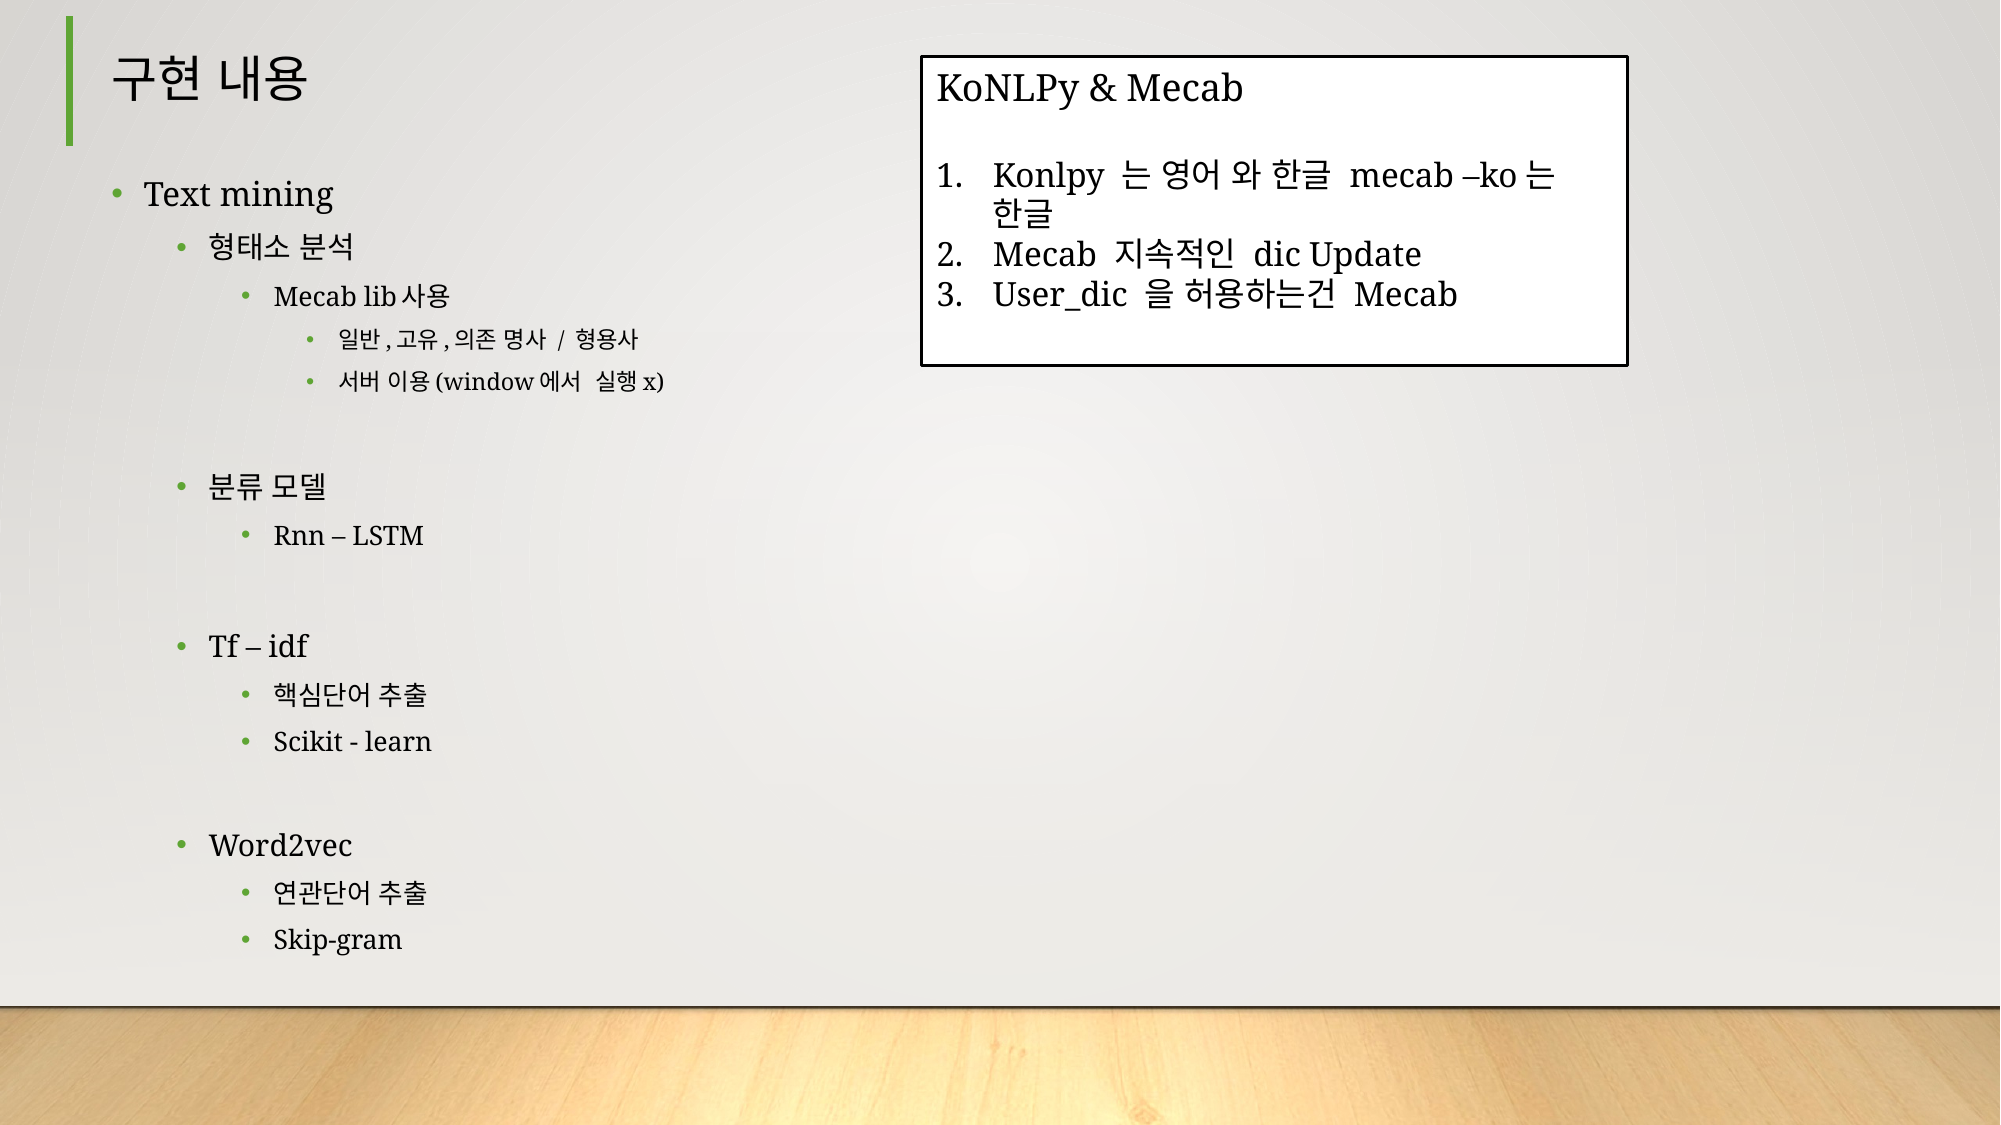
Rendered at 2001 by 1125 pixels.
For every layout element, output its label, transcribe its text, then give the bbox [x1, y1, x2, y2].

picture [0, 1006, 2000, 1125]
title 구현 내용 [96, 17, 1880, 146]
text_box KoNLPy & Mecab Konlpy 는 영어 와 한글 mecab –ko는 한글 Mecab 지속적인 dic Update User_dic 을 허용하는건 Mecab [920, 55, 1629, 367]
list Text mining 형태소 분석 Mecab lib사용 일반,고유,의존 명사 / 형용사 서버 이용(window에서 실행x) 분류 모델 Rnn – LSTM Tf – idf 핵심단어 추출 Scikit - learn Word2vec 연관단어 추출 Skip-gram [96, 158, 825, 972]
